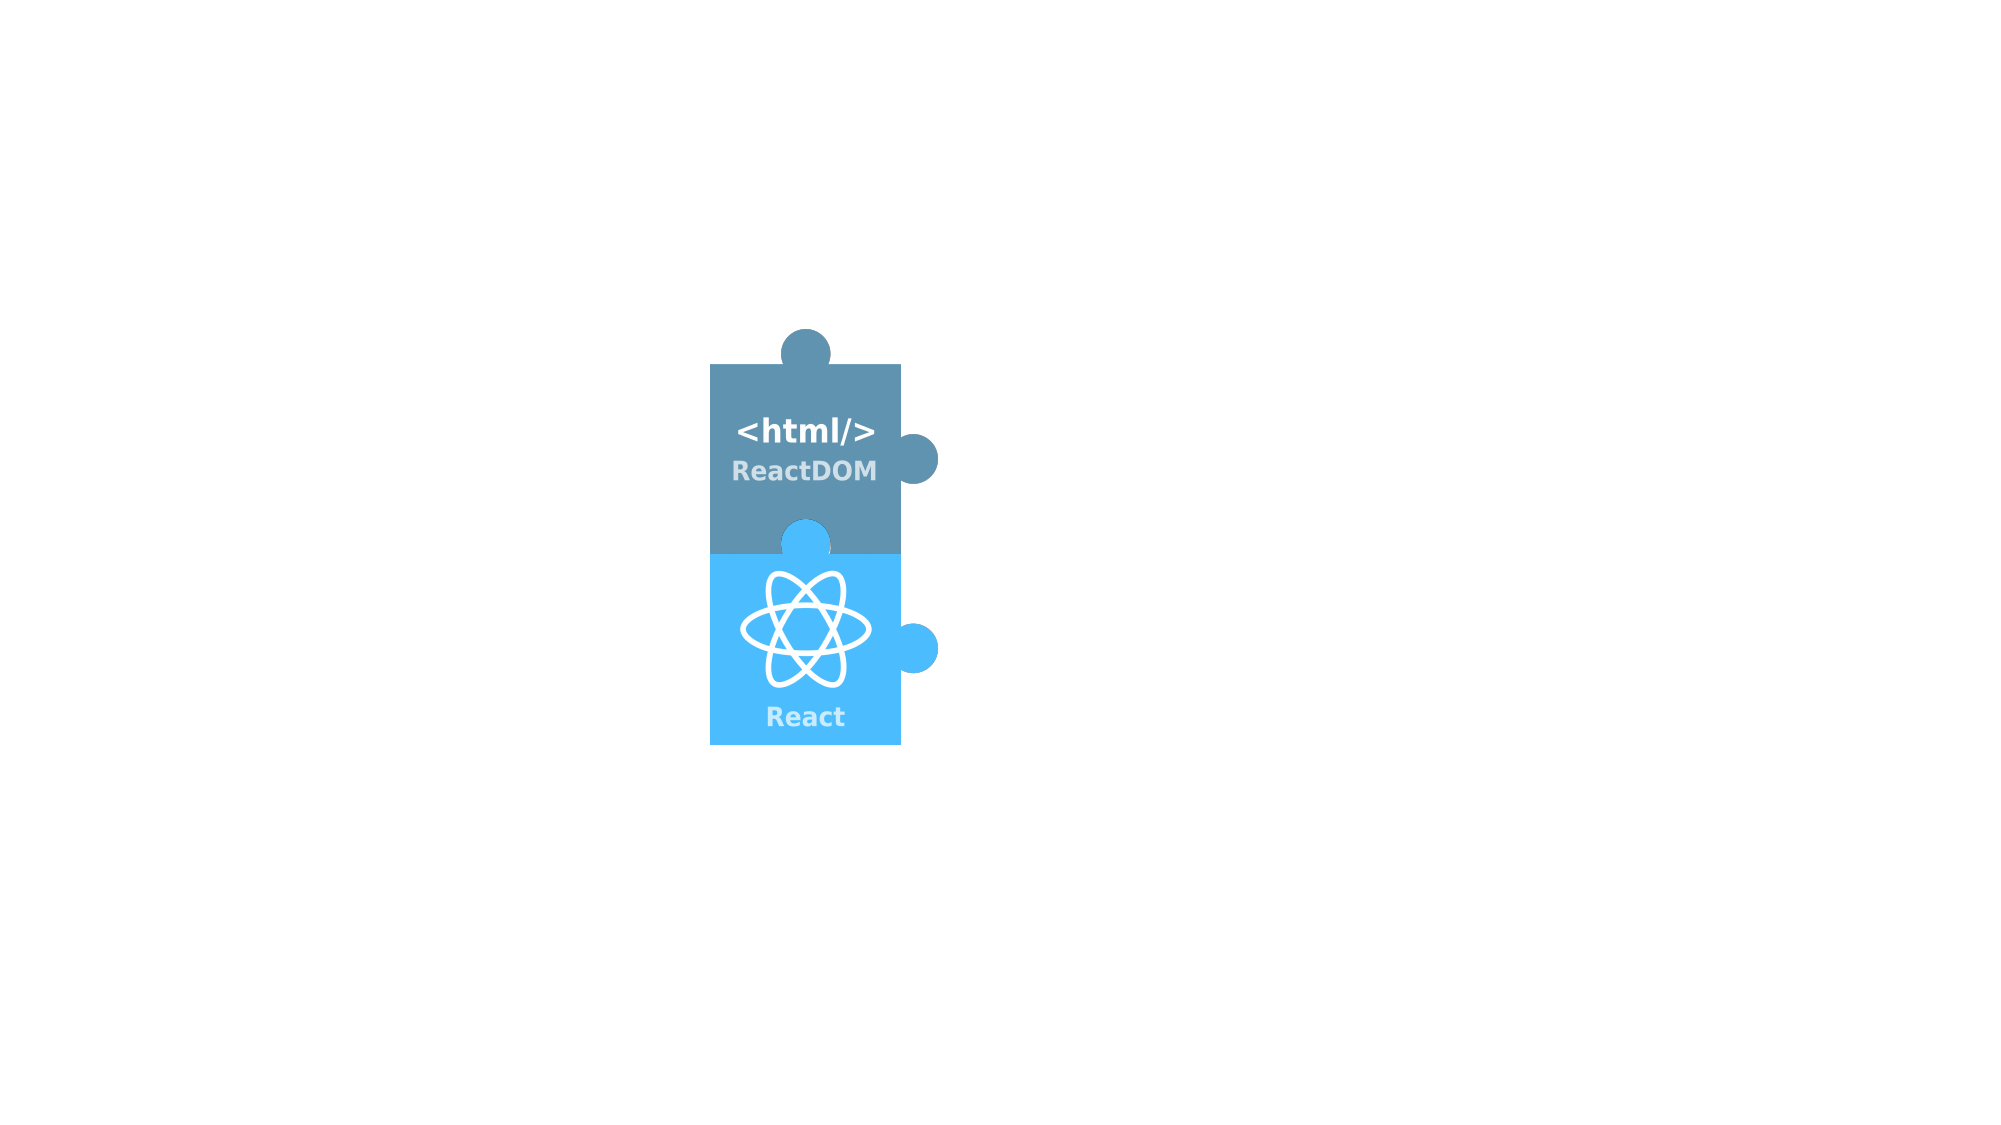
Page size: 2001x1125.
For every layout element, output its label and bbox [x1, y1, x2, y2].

picture [710, 329, 938, 746]
